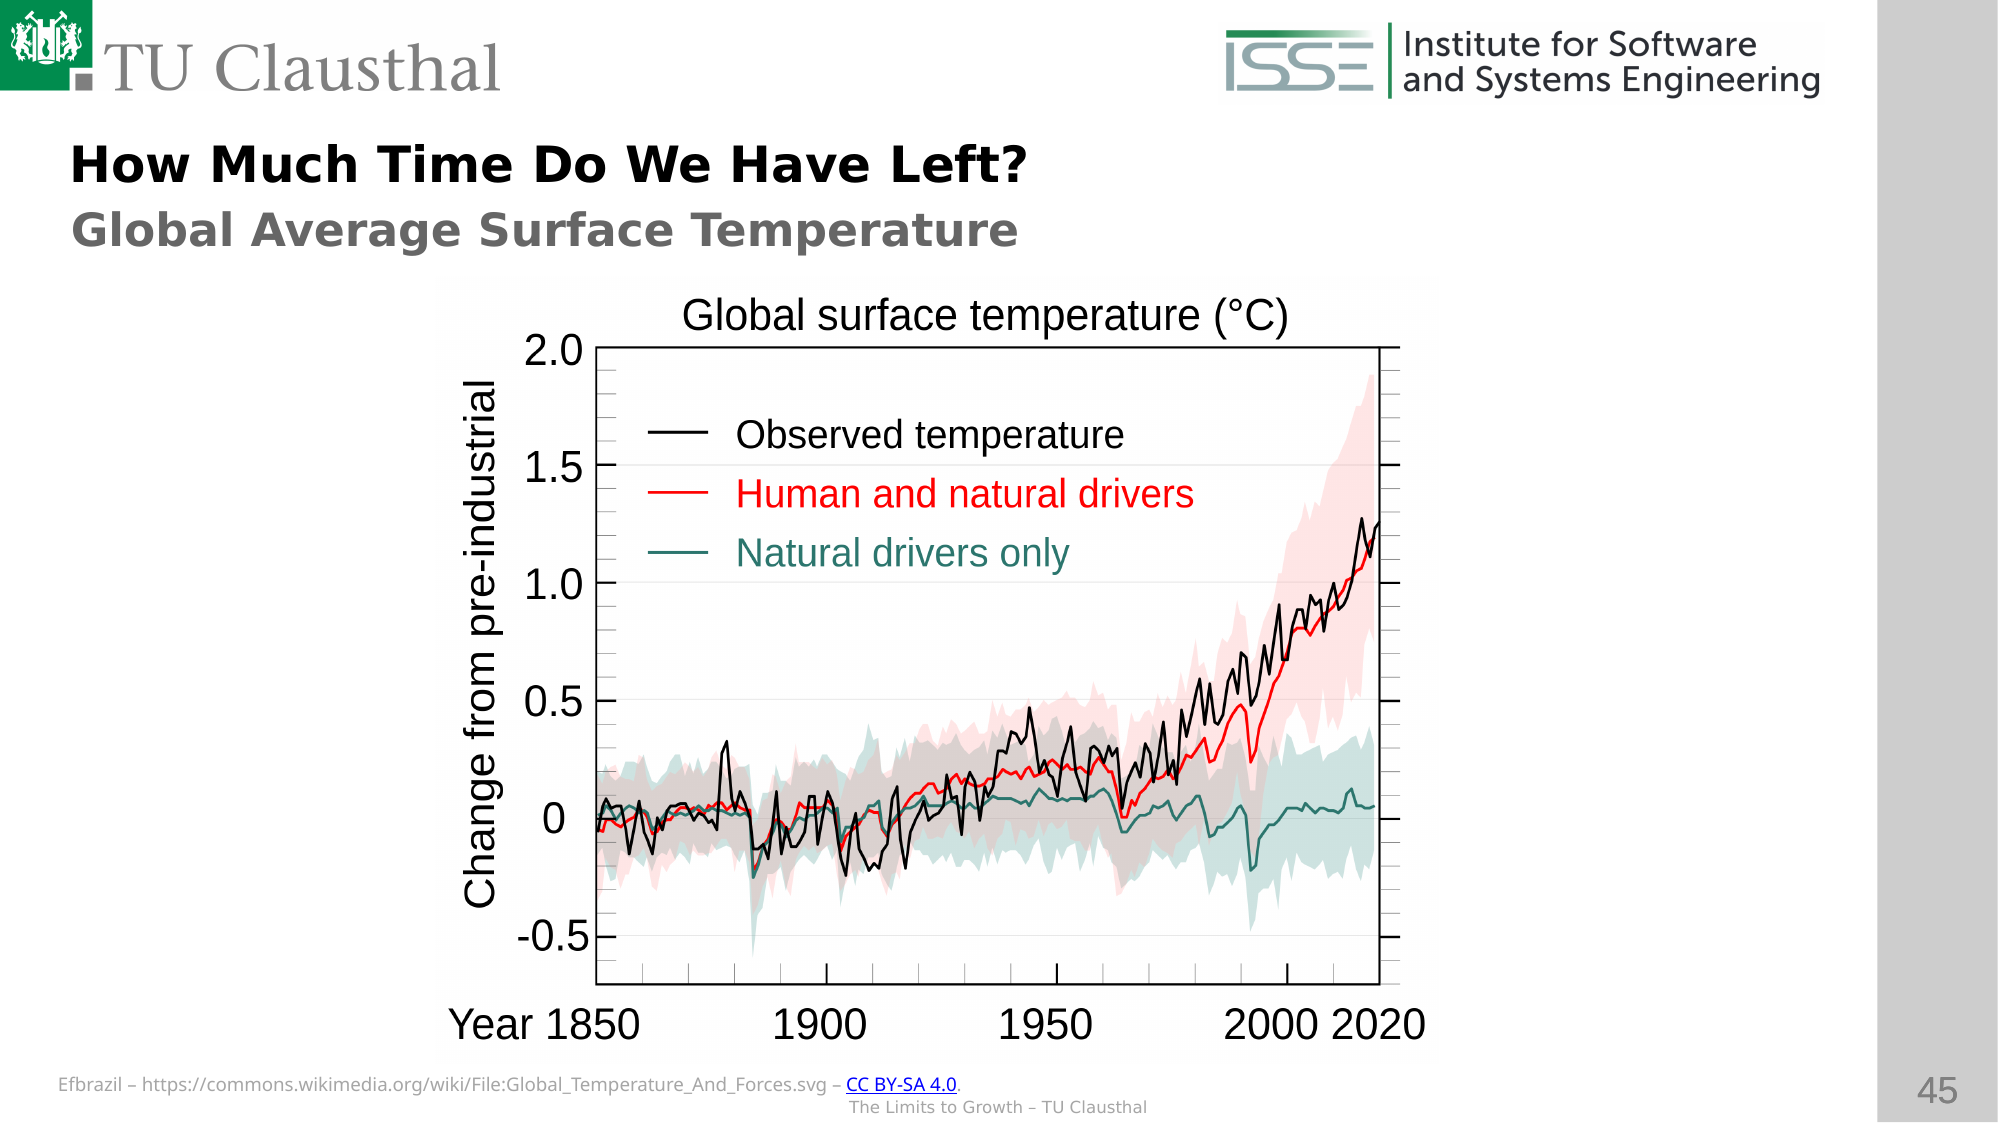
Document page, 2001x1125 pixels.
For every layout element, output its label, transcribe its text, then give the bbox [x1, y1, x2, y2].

picture [434, 276, 1439, 1064]
text_box Efbrazil – https://commons.wikimedia.org/wiki/File:Global_Temperature_And_Forces.svg – CC BY-SA 4.0. [43, 1064, 1318, 1106]
text_box How Much Time Do We Have Left? [54, 125, 1817, 206]
text_box Global Average Surface Temperature [70, 188, 1768, 269]
picture [0, 0, 500, 91]
picture [1218, 22, 1825, 105]
